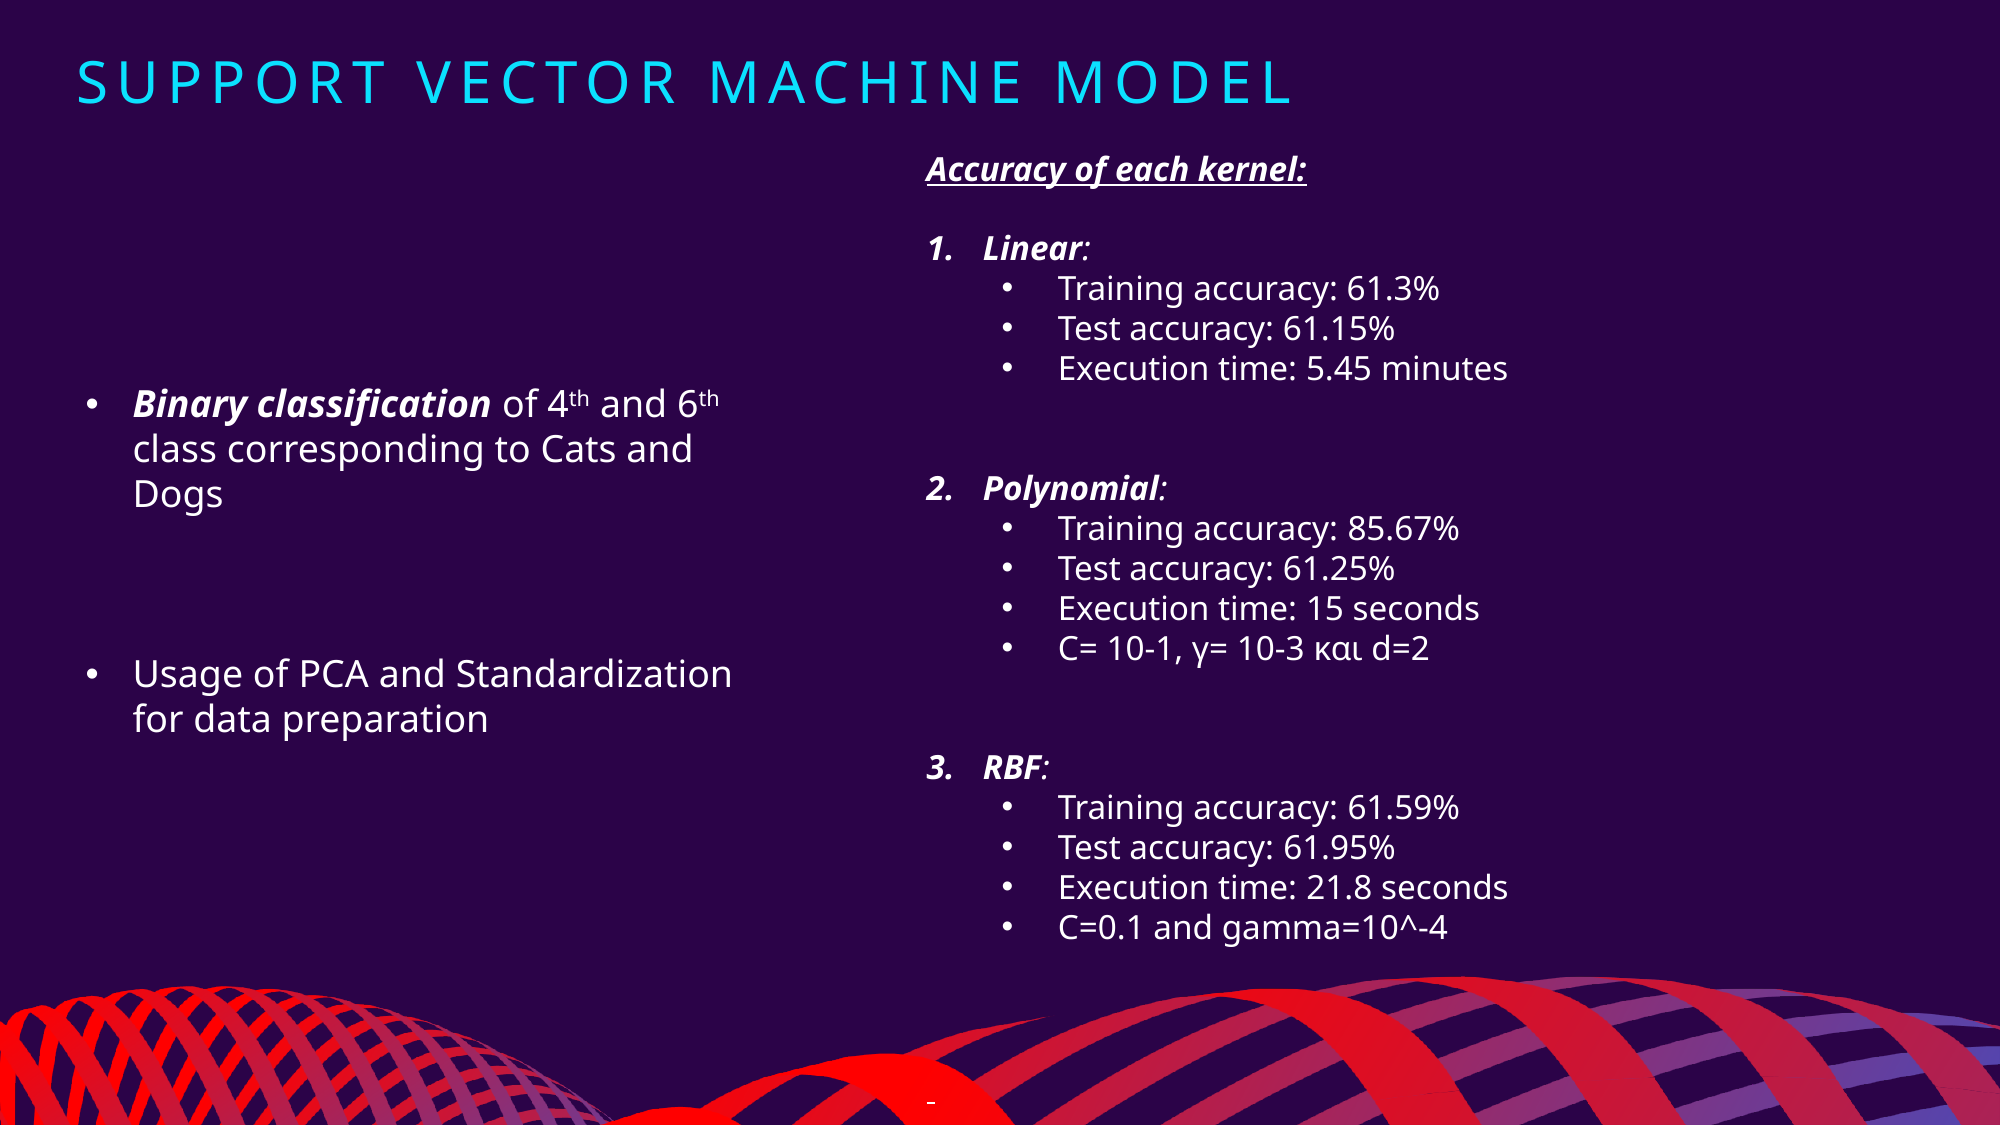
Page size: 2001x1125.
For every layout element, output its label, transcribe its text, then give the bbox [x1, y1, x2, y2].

title Support vector machine model [61, 45, 2000, 141]
text_box Binary classification of 4th and 6th class corresponding to Cats and Dogs Usage of PCA and Standardization for data preparation [70, 373, 751, 748]
text_box Accuracy of each kernel: Linear: Training accuracy: 61.3% Test accuracy: 61.15% Execution time: 5.45 minutes Polynomial: Training accuracy: 85.67% Test accuracy: 61.25% Execution time: 15 seconds C= 10-1, γ= 10-3 και d=2 RBF: Training accuracy: 61.59% Test accuracy: 61.95% Execution time: 21.8 seconds C=0.1 and gamma=10^-4 [911, 140, 1757, 1114]
picture [0, 0, 2000, 1125]
